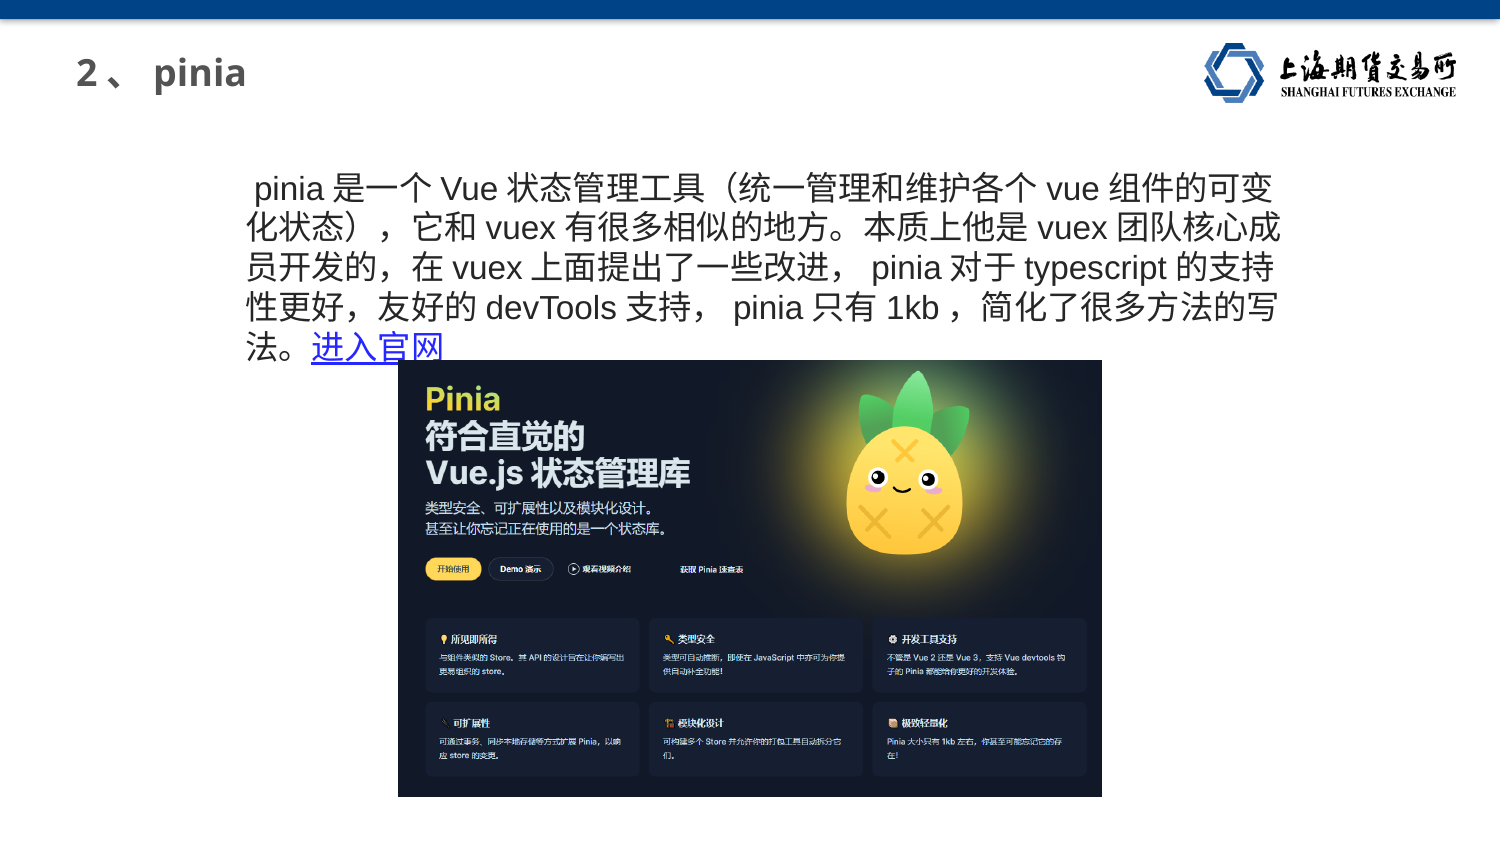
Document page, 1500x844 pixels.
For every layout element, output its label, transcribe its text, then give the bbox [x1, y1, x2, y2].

text_box pinia是一个Vue状态管理工具（统一管理和维护各个vue组件的可变化状态），它和vuex有很多相似的地方。本质上他是vuex团队核心成员开发的，在vuex上面提出了一些改进，pinia对于typescript的支持性更好，友好的devTools支持，pinia只有1kb，简化了很多方法的写法。进入官网 [237, 159, 1312, 382]
picture [398, 360, 1102, 797]
text_box [0, 0, 1500, 20]
picture [1203, 42, 1456, 103]
text_box 2、pinia [68, 41, 678, 102]
